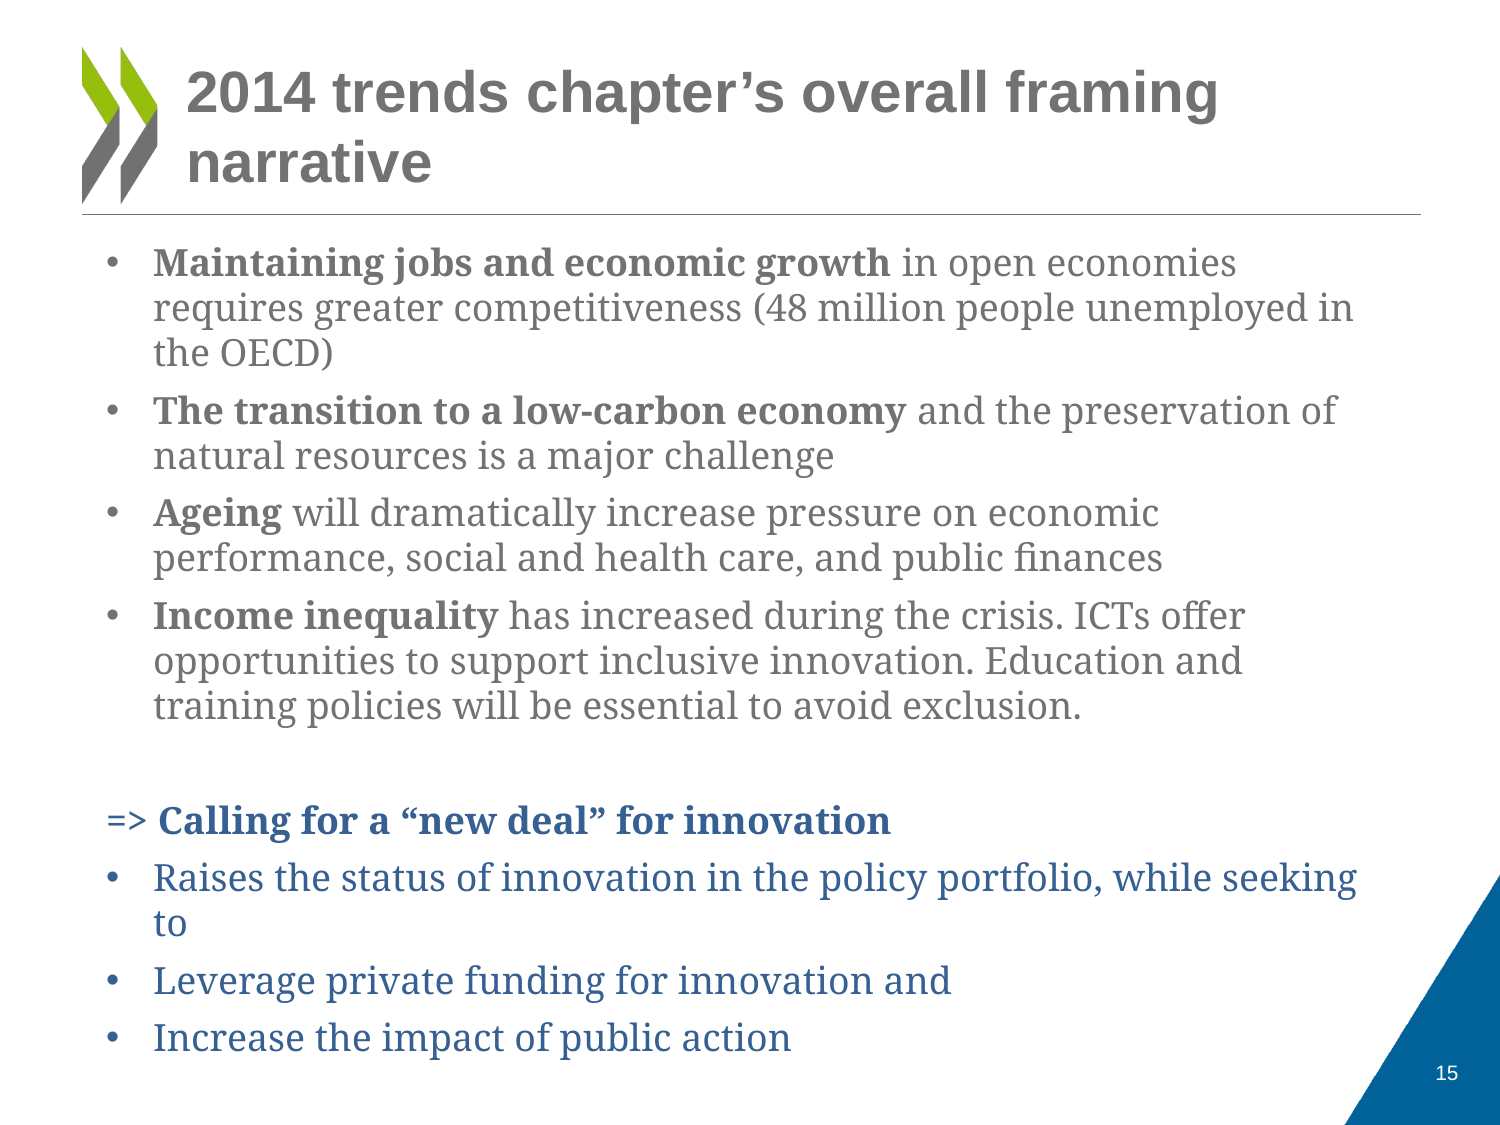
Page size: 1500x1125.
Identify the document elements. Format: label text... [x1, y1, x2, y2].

text_box Maintaining jobs and economic growth in open economies requires greater competitiveness (48 million people unemployed in the OECD) The transition to a low-carbon economy and the preservation of natural resources is a major challenge Ageing will dramatically increase pressure on economic performance, social and health care, and public finances Income inequality has increased during the crisis. ICTs offer opportunities to support inclusive innovation. Education and training policies will be essential to avoid exclusion. => Calling for a “new deal” for innovation Raises the status of innovation in the policy portfolio, while seeking to Leverage private funding for innovation and Increase the impact of public action [91, 231, 1385, 1067]
picture [1344, 874, 1500, 1125]
slide_number 15 [1417, 1051, 1474, 1092]
title 2014 trends chapter’s overall framing narrative [171, 40, 1474, 209]
